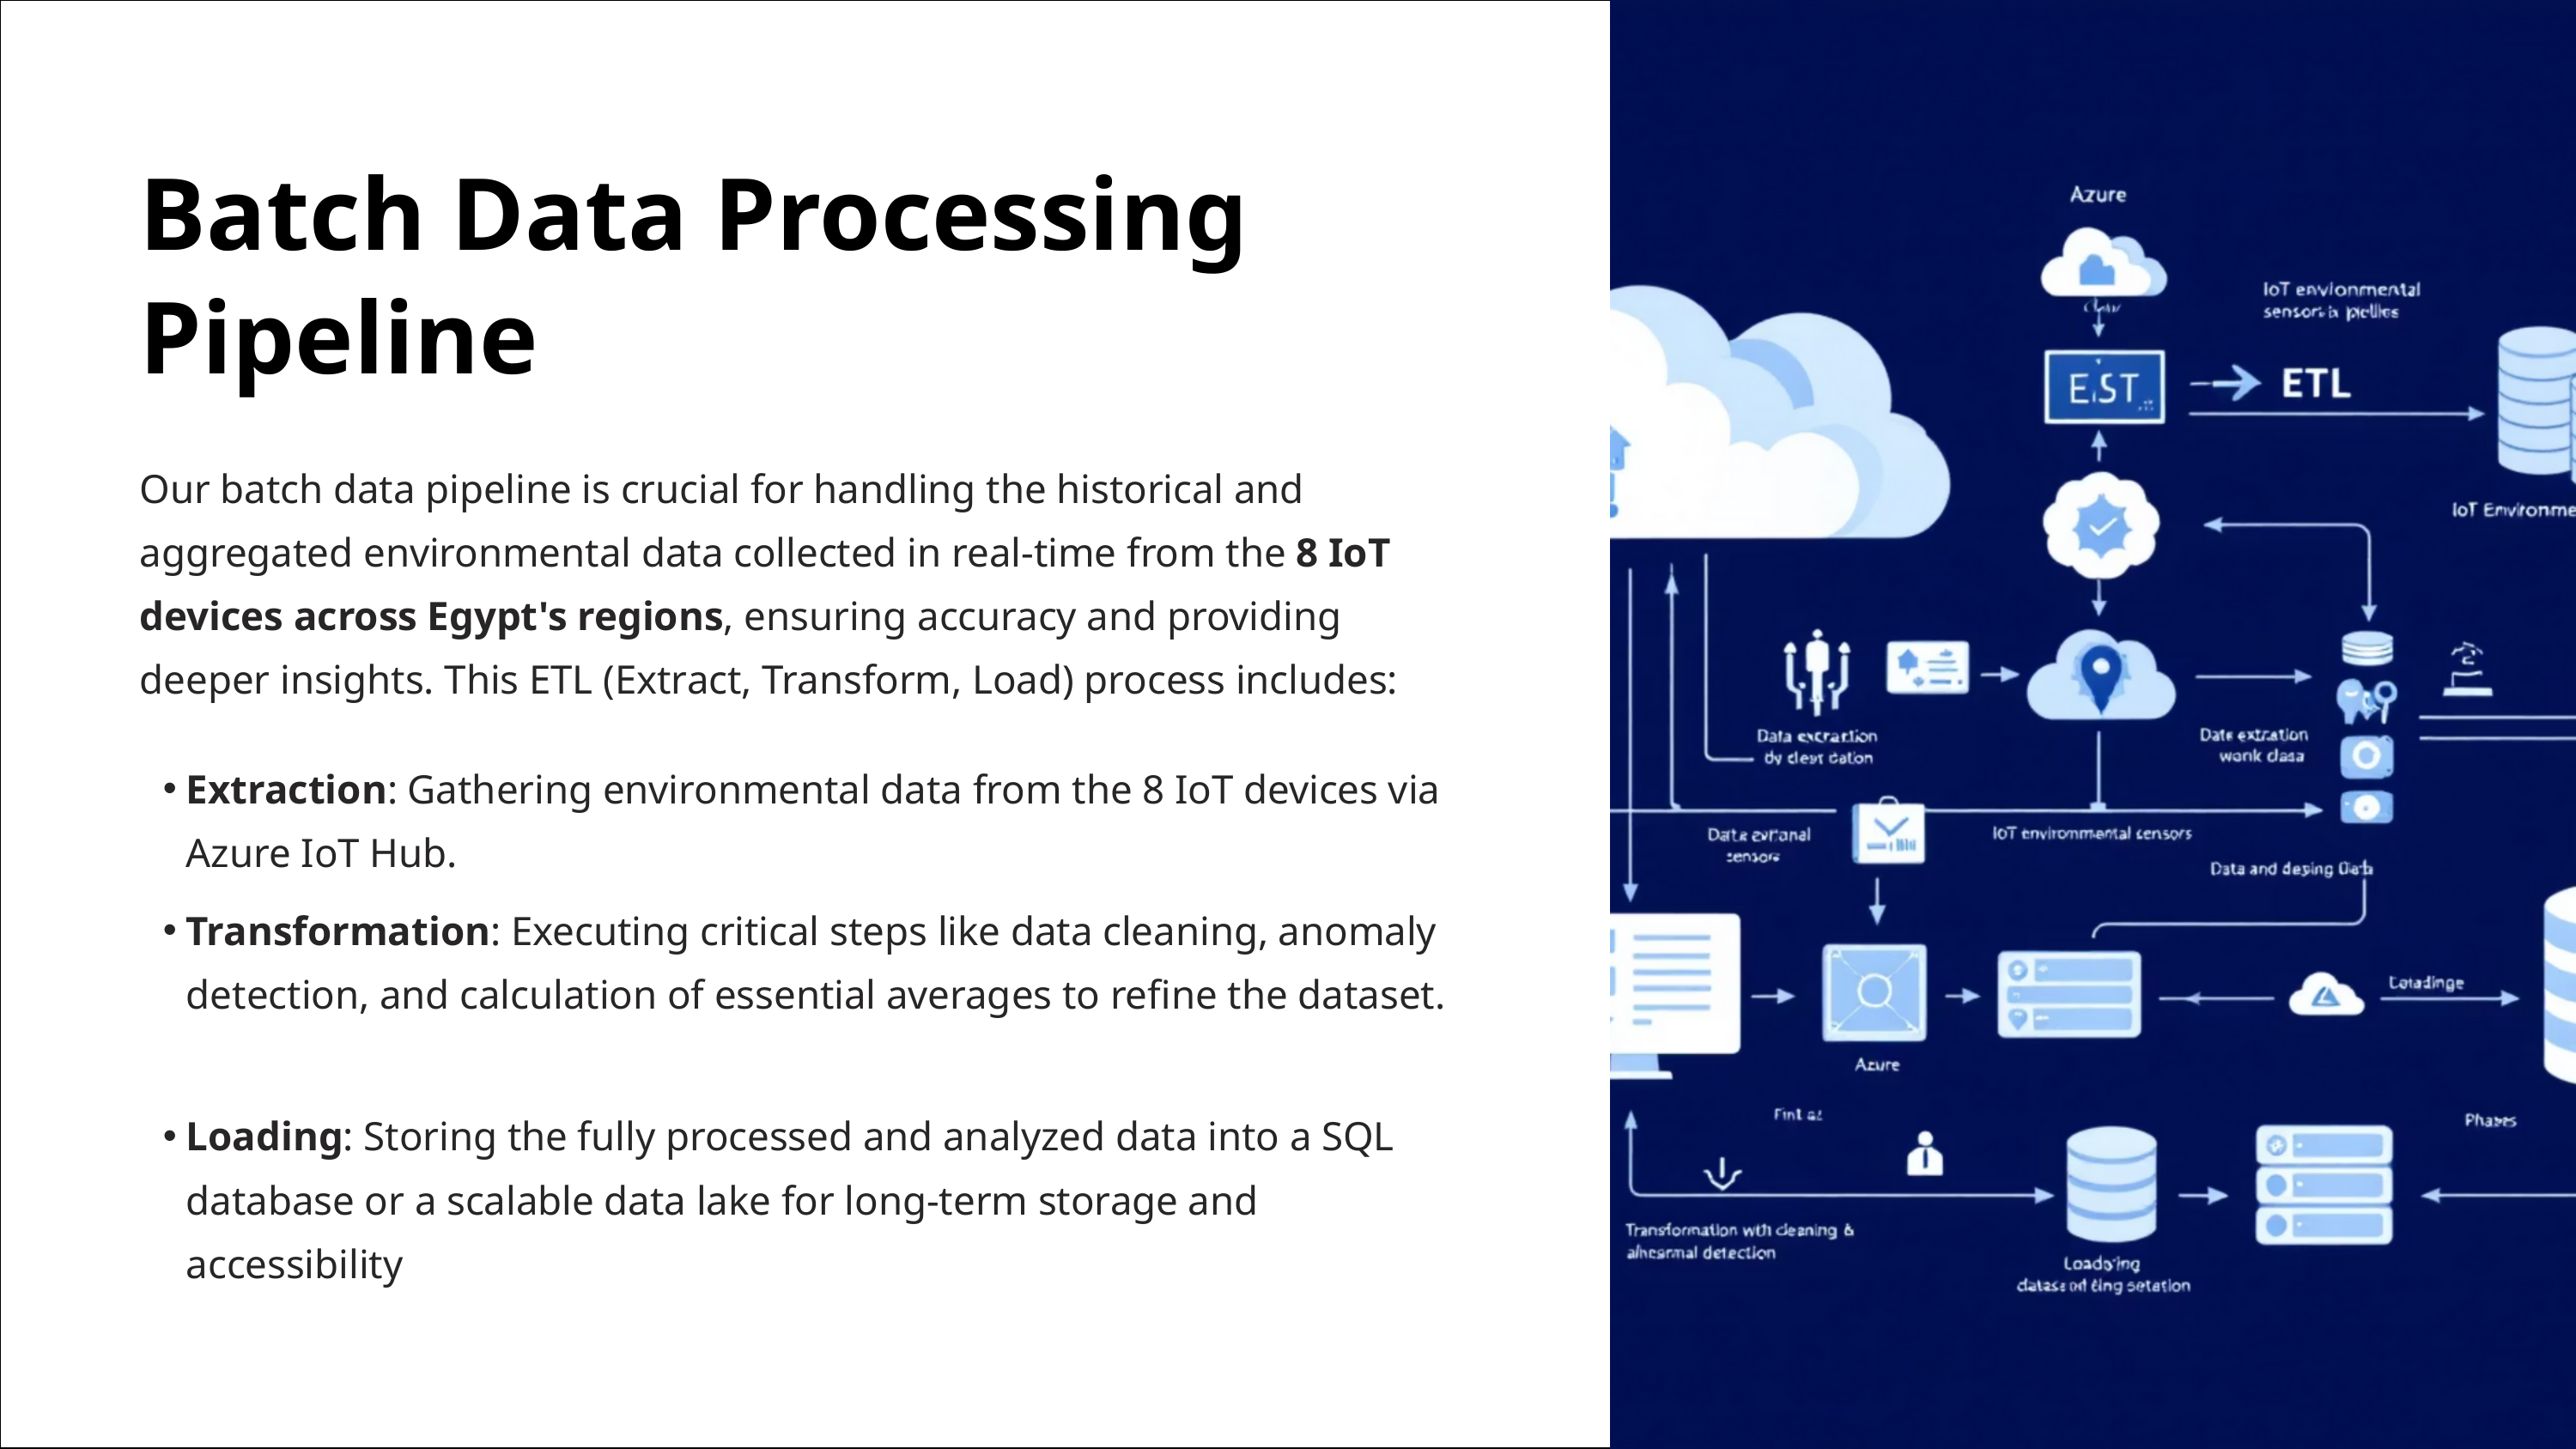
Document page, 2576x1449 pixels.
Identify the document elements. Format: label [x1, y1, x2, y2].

text_box [1609, 0, 2576, 1449]
text_box [0, 0, 1607, 1449]
